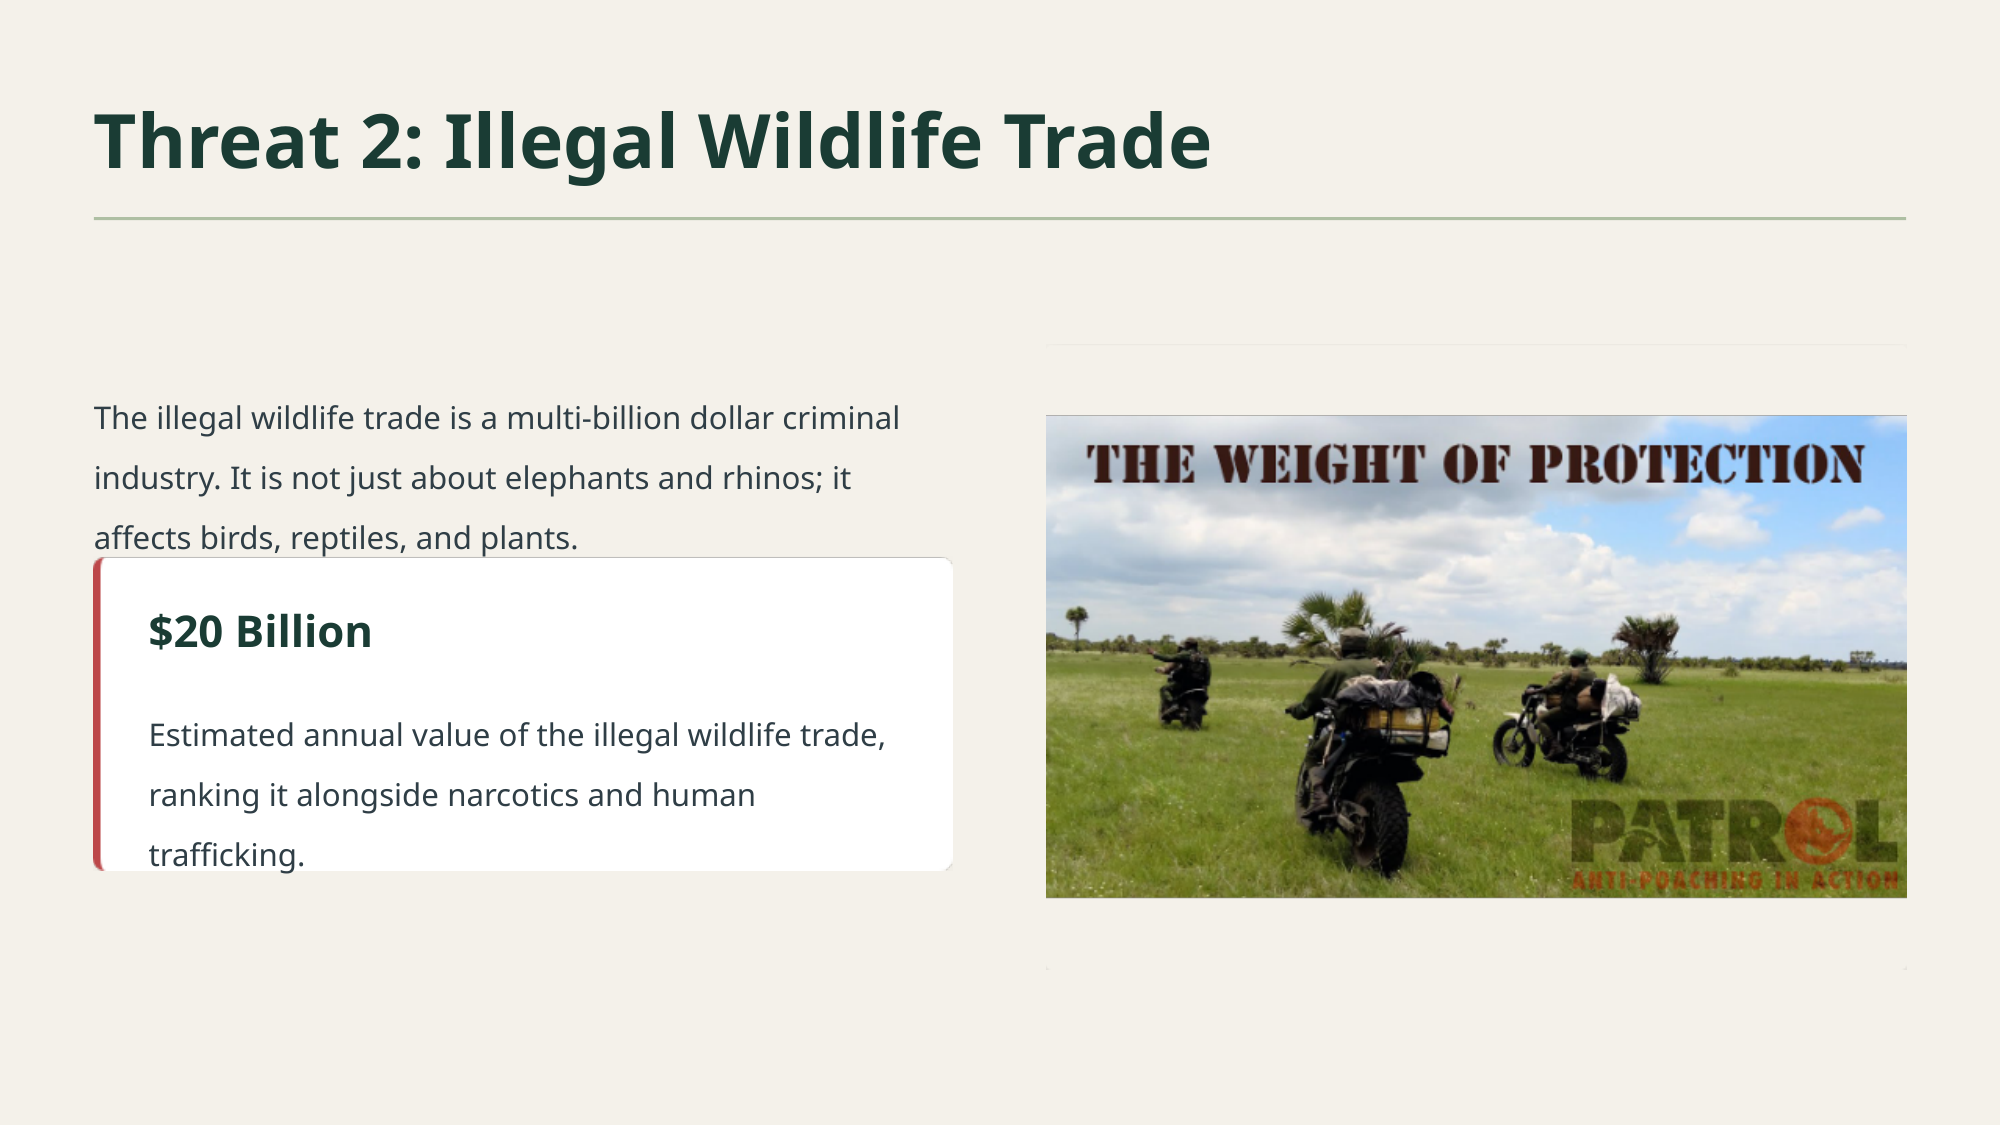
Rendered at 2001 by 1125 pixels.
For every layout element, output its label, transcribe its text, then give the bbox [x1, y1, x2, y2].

picture [1046, 344, 1907, 970]
text_box [93, 217, 1907, 221]
text_box The illegal wildlife trade is a multi-billion dollar criminal industry. It is not just about elephants and rhinos; it affects birds, reptiles, and plants. [93, 375, 953, 556]
picture [93, 556, 954, 872]
text_box Threat 2: Illegal Wildlife Trade [93, 93, 1997, 184]
